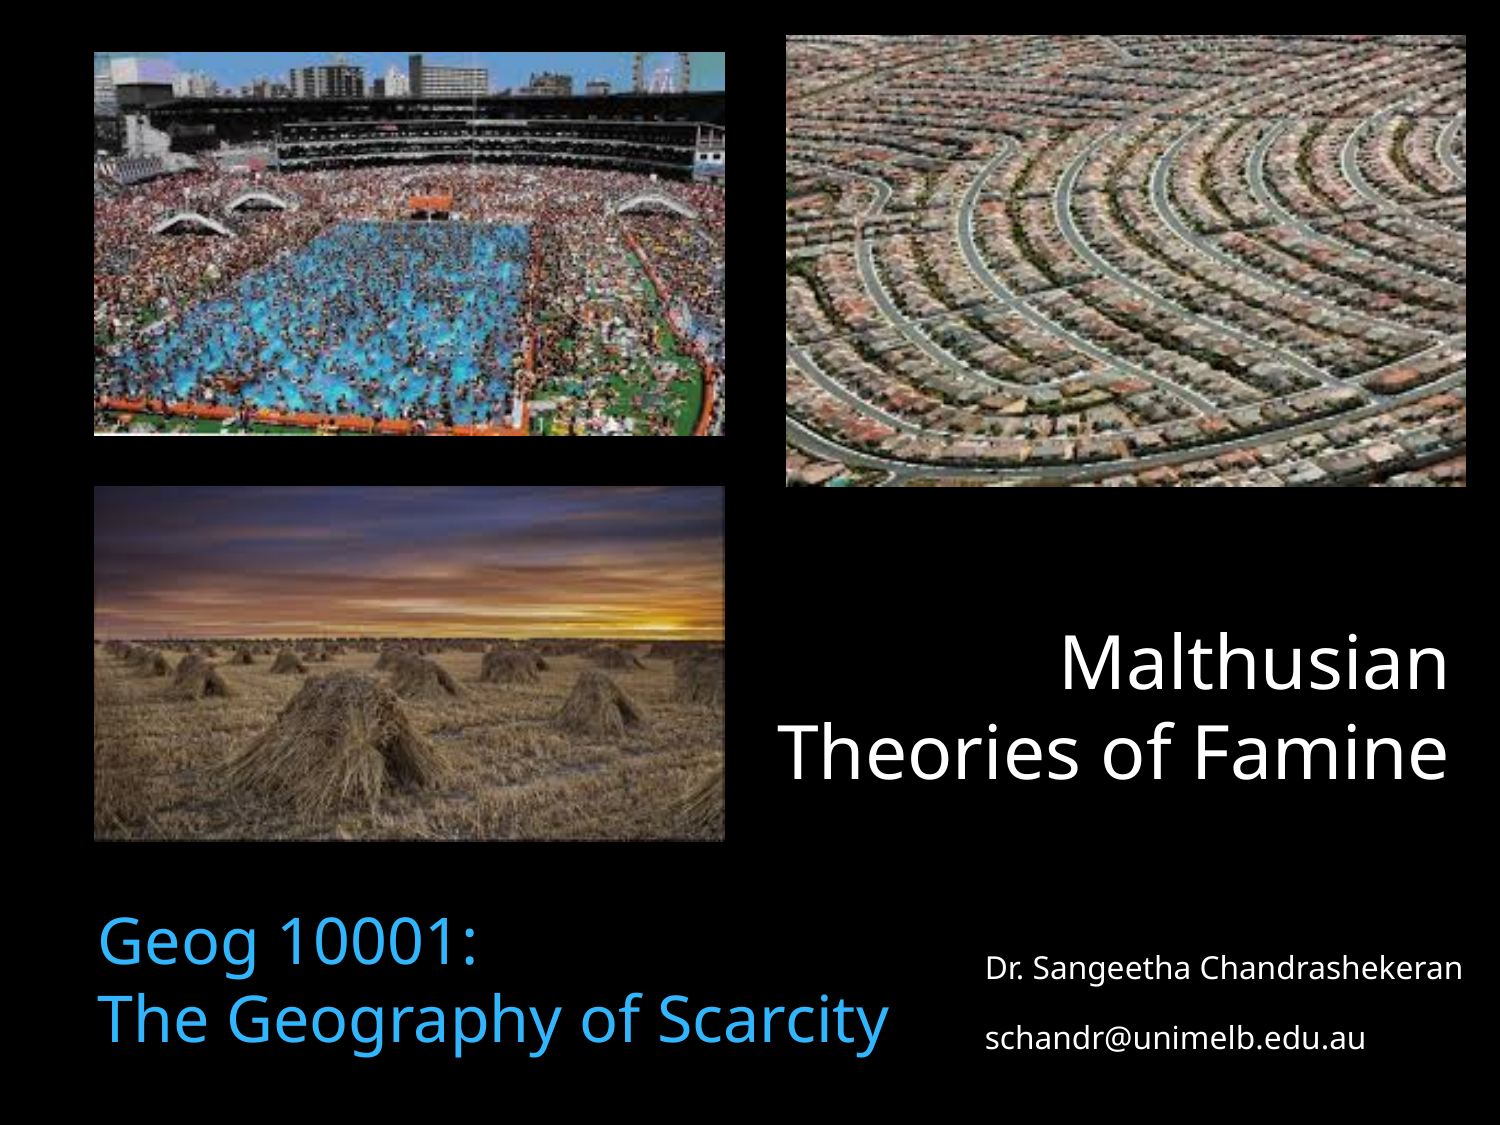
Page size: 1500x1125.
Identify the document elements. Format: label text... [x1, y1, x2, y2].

title Geog 10001: The Geography of Scarcity [82, 892, 958, 1111]
picture [786, 35, 1466, 488]
picture [94, 486, 726, 842]
subtitle Dr. Sangeetha Chandrashekeran schandr@unimelb.edu.au [969, 940, 1500, 1064]
picture [94, 52, 726, 437]
text_box Malthusian Theories of Famine [743, 606, 1466, 802]
